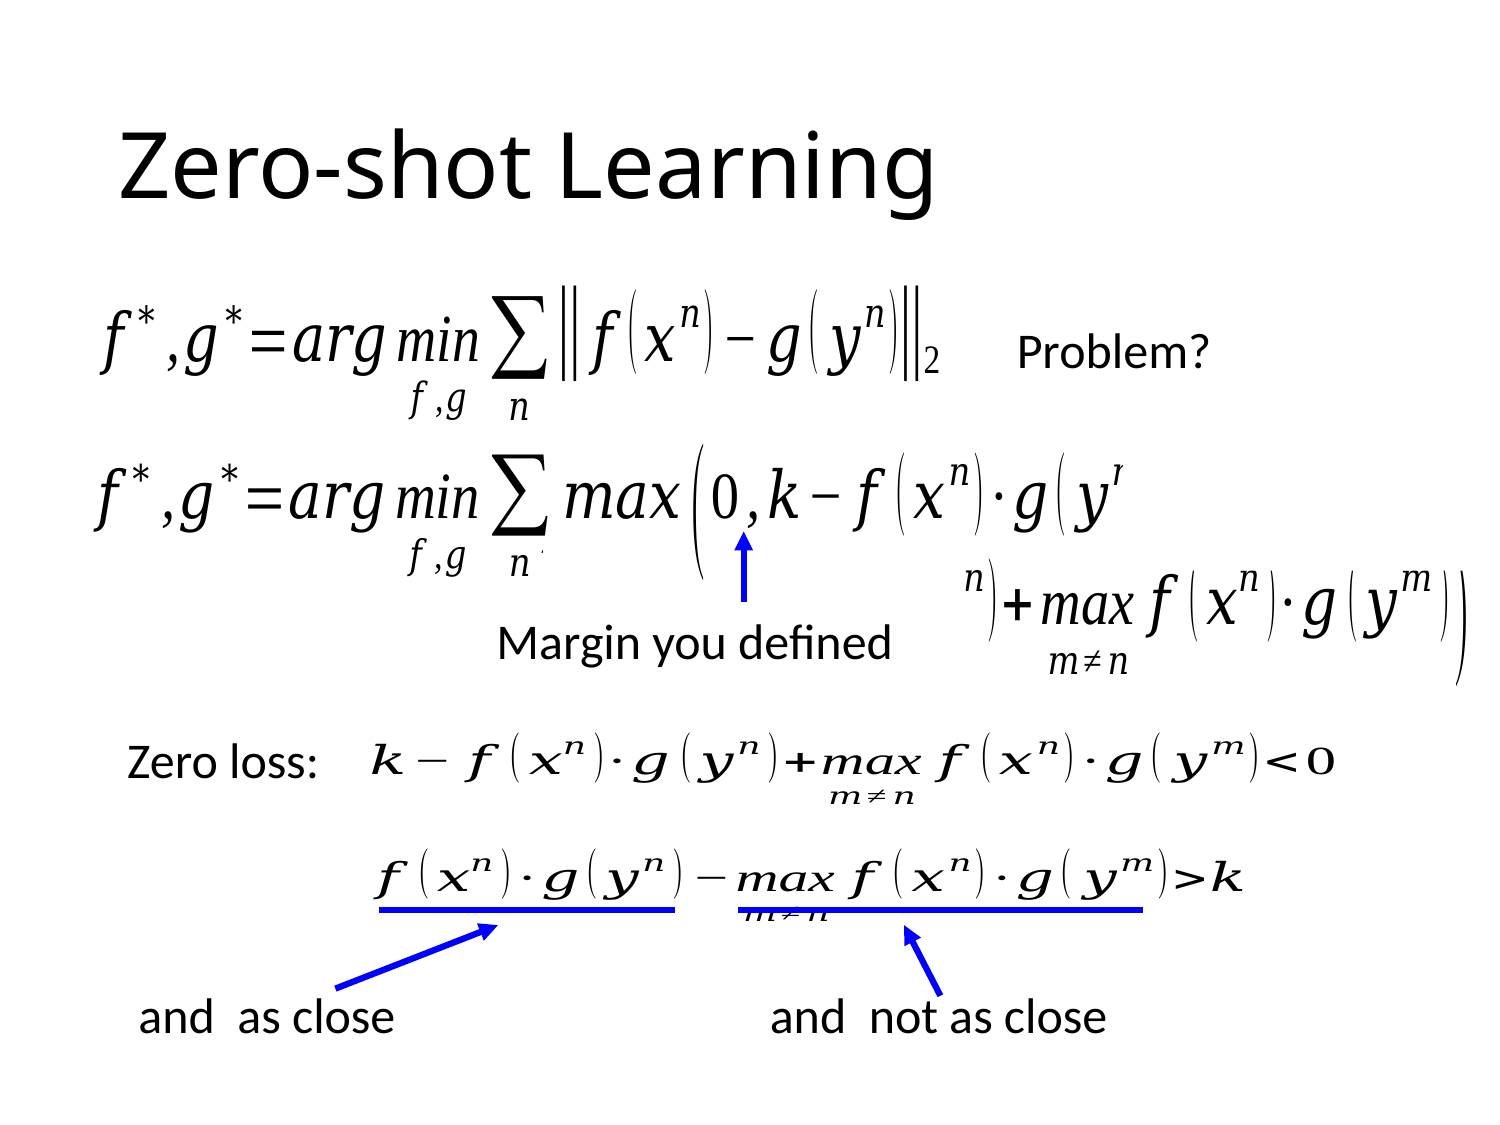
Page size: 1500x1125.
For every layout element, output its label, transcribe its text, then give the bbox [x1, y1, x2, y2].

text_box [90, 439, 1500, 587]
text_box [904, 925, 941, 996]
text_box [335, 925, 498, 989]
title Zero-shot Learning [103, 59, 1397, 278]
text_box Problem? [1002, 311, 1279, 386]
text_box Zero loss: [112, 721, 627, 796]
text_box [0, 545, 1469, 715]
